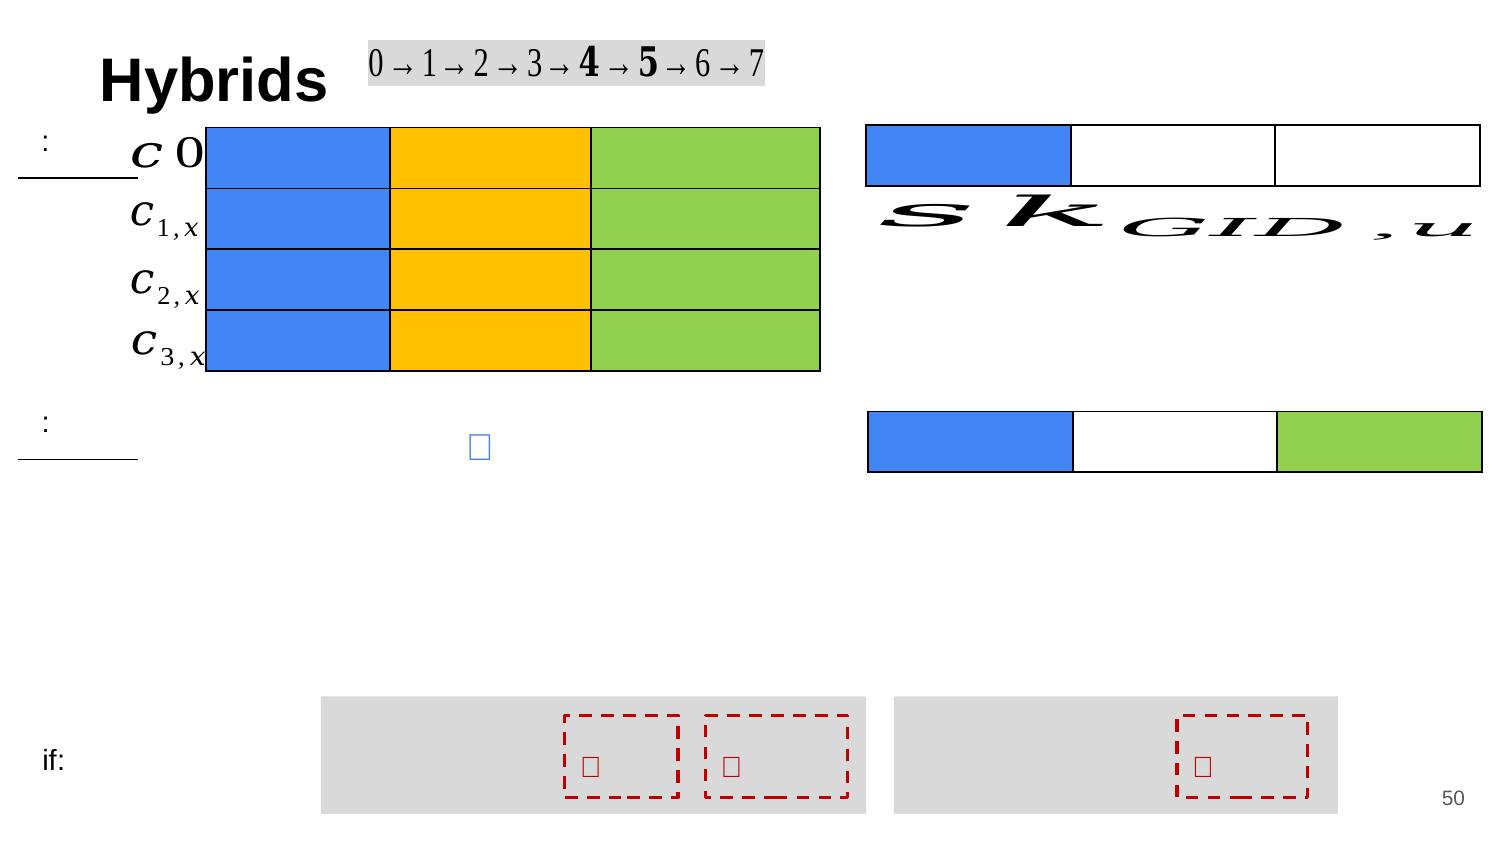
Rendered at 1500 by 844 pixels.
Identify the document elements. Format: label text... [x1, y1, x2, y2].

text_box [893, 696, 1339, 815]
title Hybrids [84, 13, 1500, 185]
text_box ✅ [419, 415, 540, 476]
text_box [320, 696, 867, 815]
slide_number 50 [1389, 764, 1480, 830]
